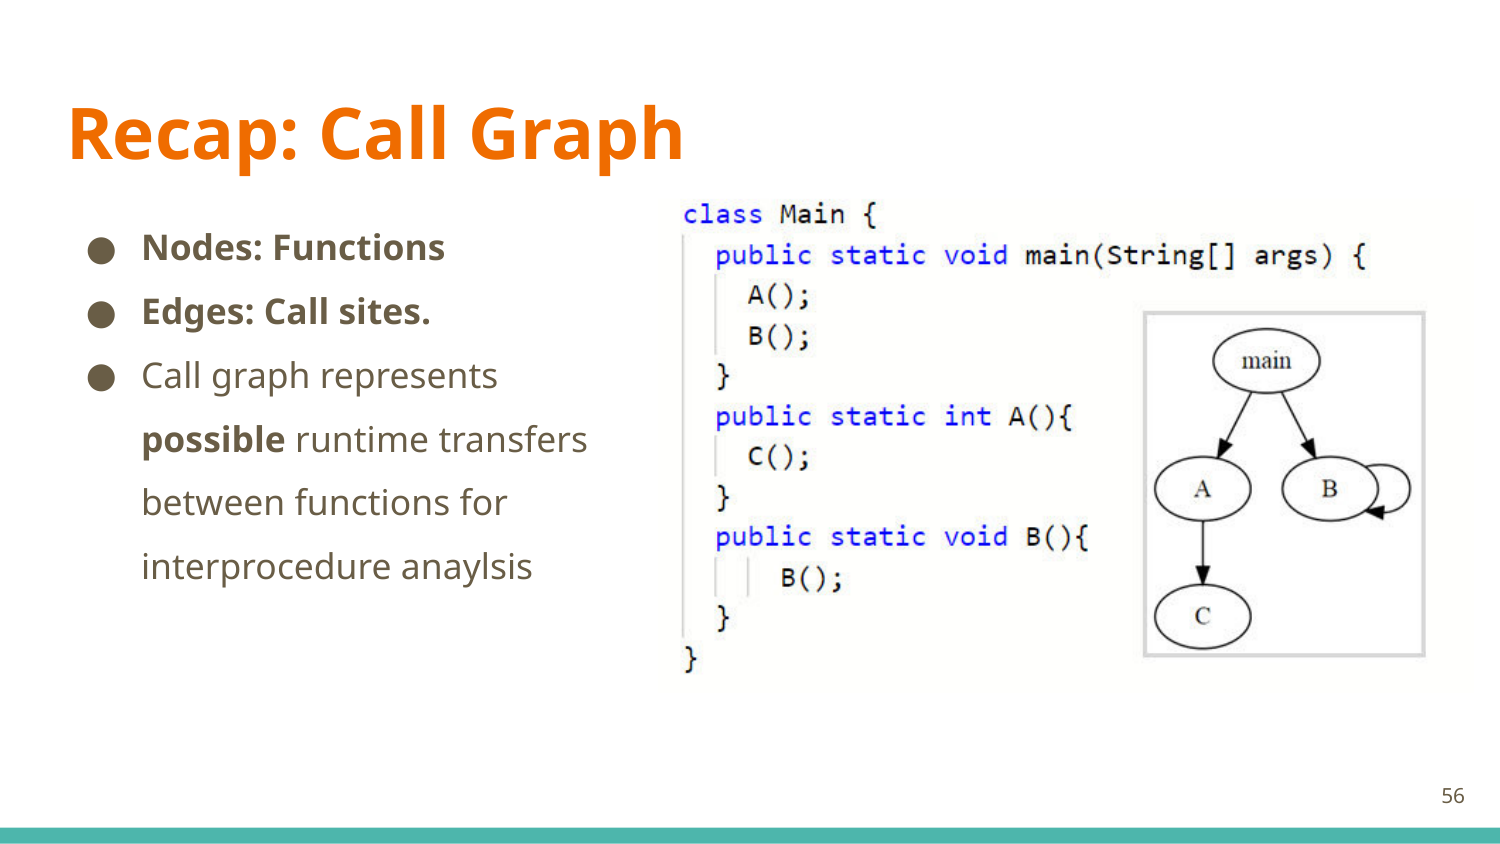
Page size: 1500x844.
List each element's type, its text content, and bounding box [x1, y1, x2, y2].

slide_number ‹#› [1389, 764, 1480, 830]
title Recap: Call Graph [51, 72, 1449, 189]
list Nodes: Functions Edges: Call sites. Call graph represents possible runtime transfers between functions for interprocedure anaylsis [51, 189, 659, 741]
picture [658, 188, 1474, 694]
